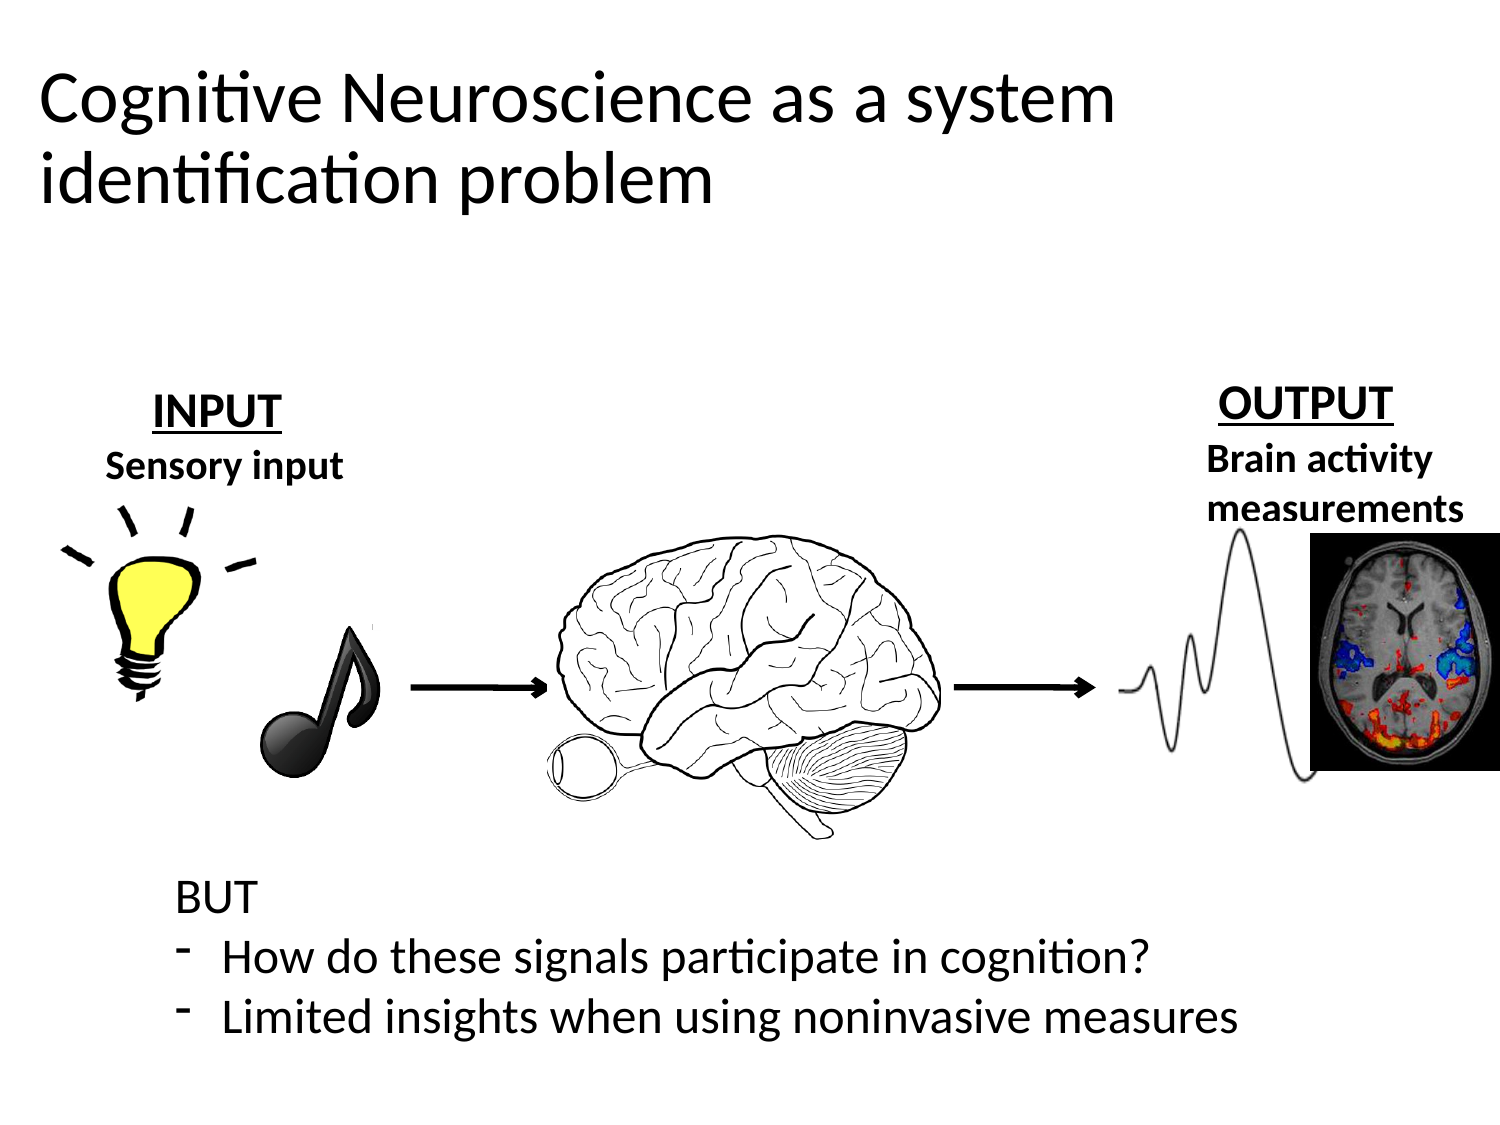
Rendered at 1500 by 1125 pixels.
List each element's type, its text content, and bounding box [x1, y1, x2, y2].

text_box INPUT [137, 369, 298, 445]
text_box Sensory input [90, 430, 360, 496]
picture [547, 533, 941, 842]
text_box Cognitive Neuroscience as a system identification problem [24, 45, 1474, 233]
picture [43, 494, 381, 779]
picture [1113, 521, 1500, 790]
text_box BUT How do these signals participate in cognition? Limited insights when using noninvasive measures [159, 855, 1255, 1051]
text_box OUTPUT [1203, 362, 1409, 438]
text_box Brain activity measurements [1191, 423, 1480, 533]
